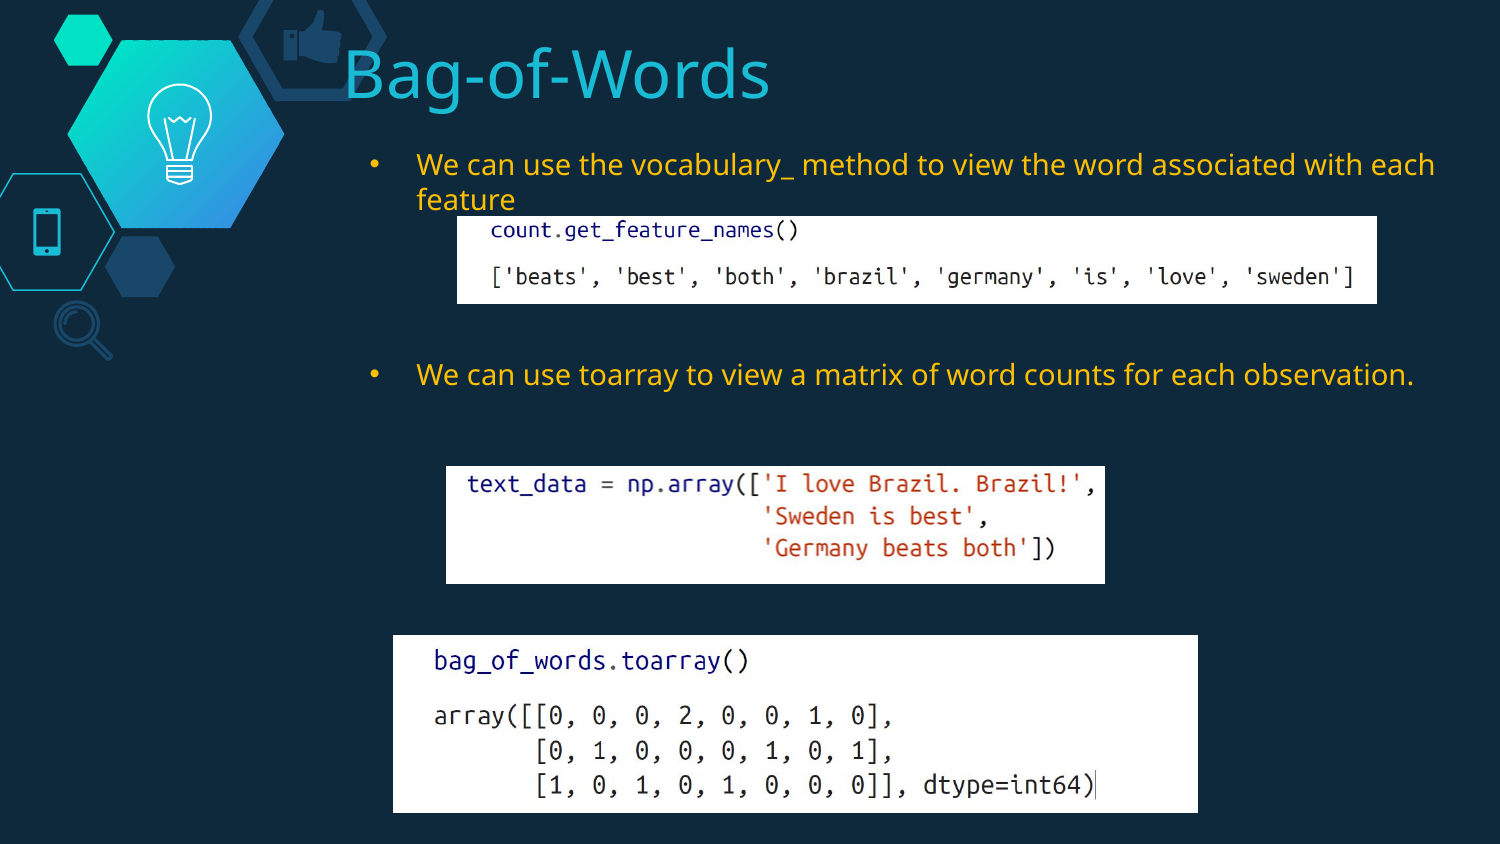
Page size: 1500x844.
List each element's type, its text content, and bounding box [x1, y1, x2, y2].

text_box We can use the vocabulary_ method to view the word associated with each feature We can use toarray to view a matrix of word counts for each observation. [279, 103, 1500, 434]
title Bag-of-Words [327, 34, 1399, 103]
text_box [322, 434, 1132, 502]
picture [445, 465, 1105, 585]
picture [456, 215, 1377, 305]
picture [393, 635, 1198, 813]
